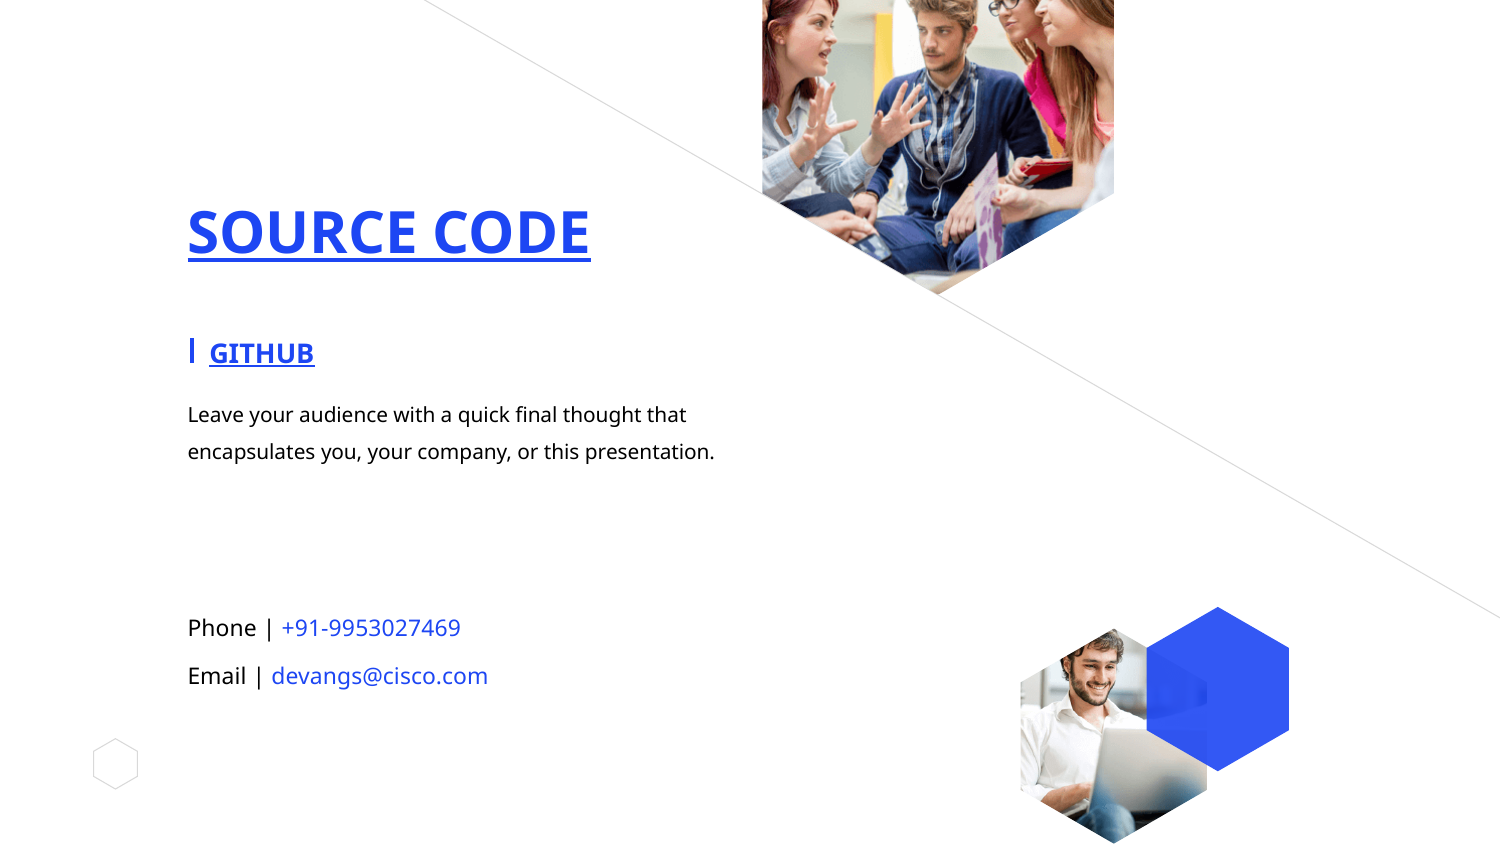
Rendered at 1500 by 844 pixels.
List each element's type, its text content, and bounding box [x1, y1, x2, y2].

text_box [1183, 606, 1289, 772]
list GITHUB [209, 335, 736, 383]
list Leave your audience with a quick final thought that encapsulates you, your company, or this presentation. [187, 388, 735, 554]
list Phone | +91-9953027469 Email | devangs@cisco.com [187, 564, 735, 778]
slide_number [83, 749, 147, 778]
picture [762, 0, 1114, 295]
title SOURCE CODE [187, 125, 735, 266]
picture [1020, 628, 1207, 844]
